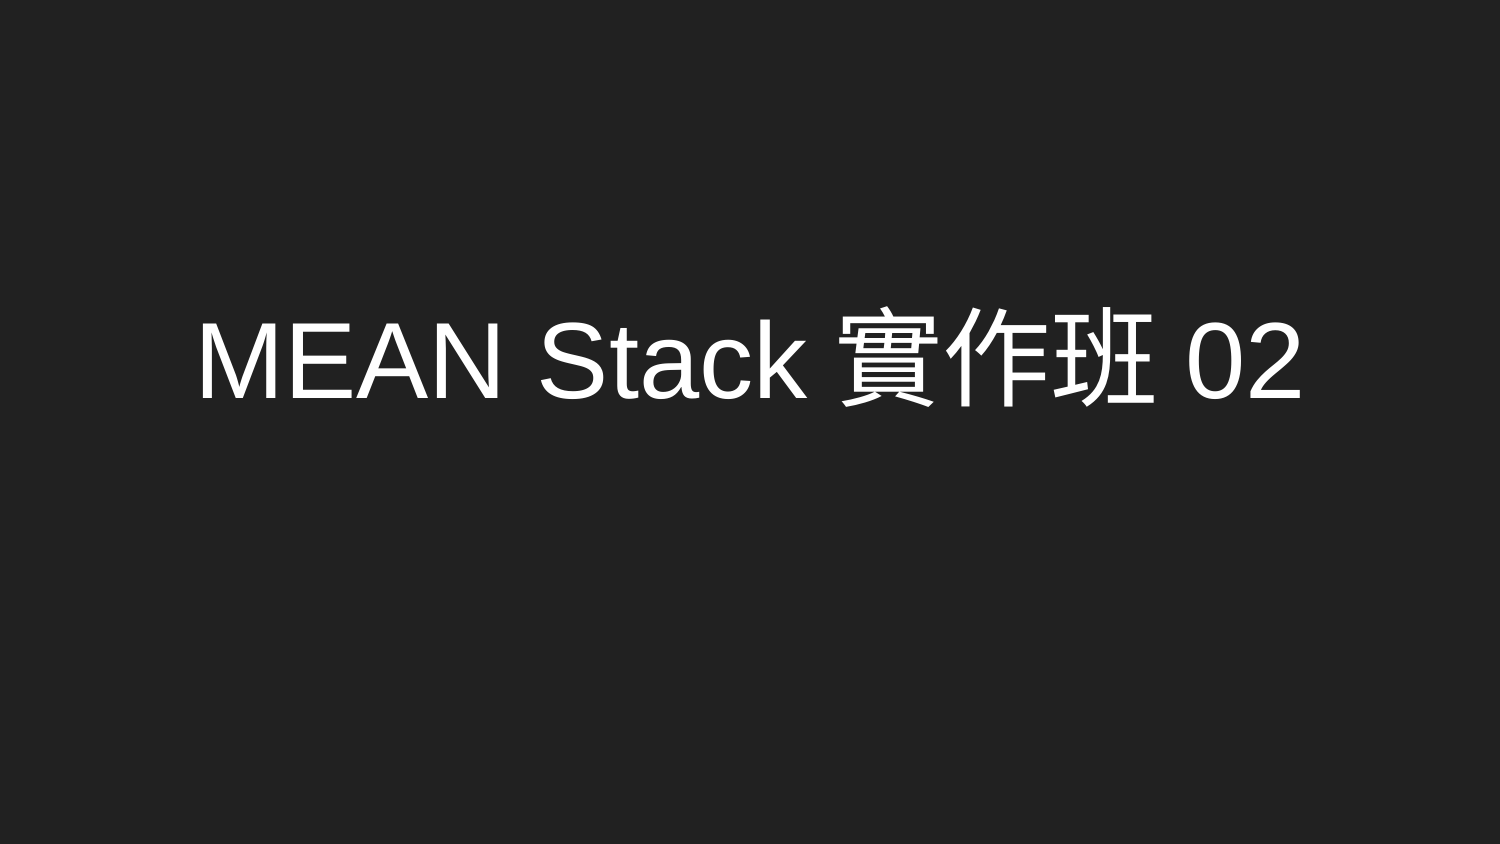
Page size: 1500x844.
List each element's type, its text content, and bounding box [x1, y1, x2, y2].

text_box MEAN Stack實作班02 [70, 275, 1430, 421]
